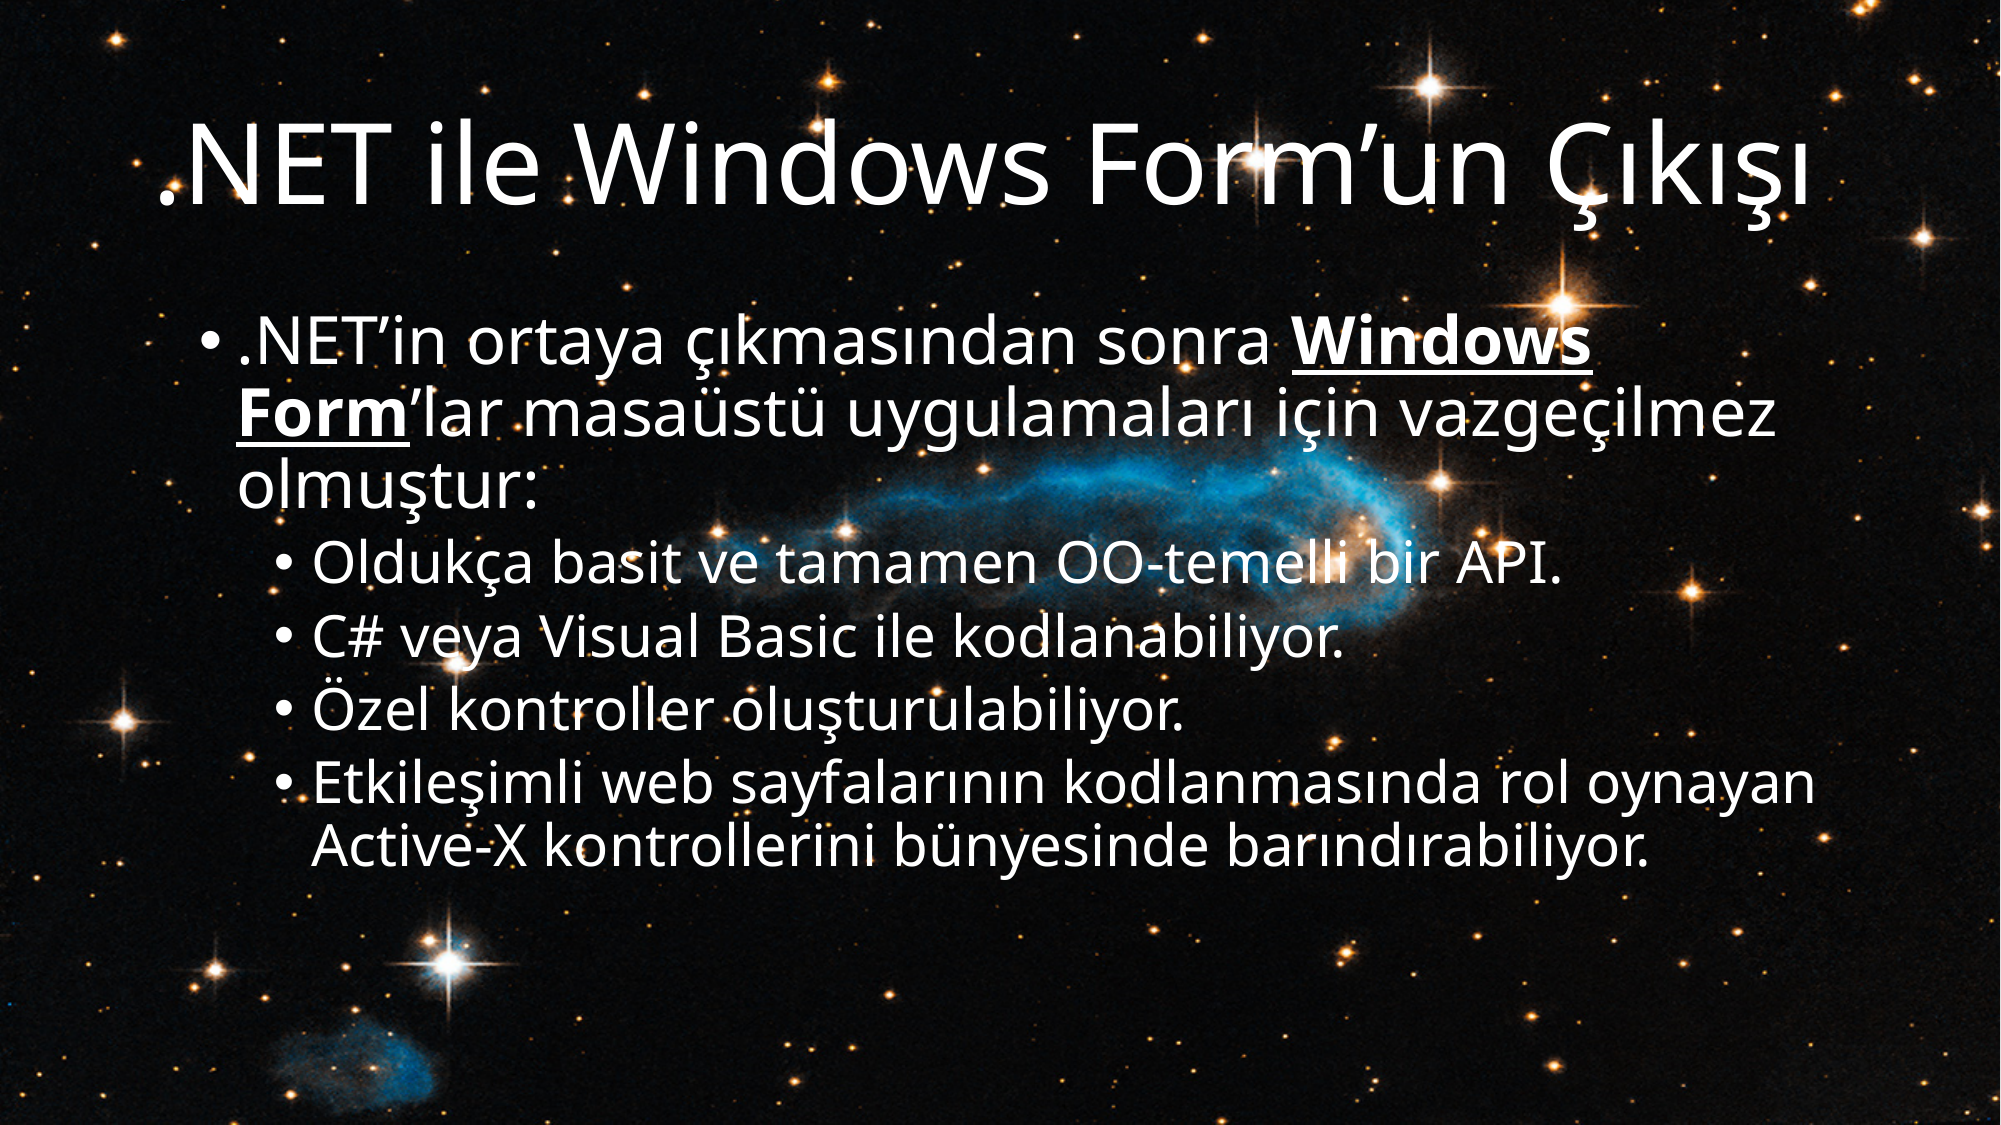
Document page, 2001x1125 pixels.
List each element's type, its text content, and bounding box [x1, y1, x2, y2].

list .NET’in ortaya çıkmasından sonra Windows Form’lar masaüstü uygulamaları için vazgeçilmez olmuştur: Oldukça basit ve tamamen OO-temelli bir API. C# veya Visual Basic ile kodlanabiliyor. Özel kontroller oluşturulabiliyor. Etkileşimli web sayfalarının kodlanmasında rol oynayan Active-X kontrollerini bünyesinde barındırabiliyor. [183, 299, 1863, 1014]
picture [0, 0, 2001, 1125]
title .NET ile Windows Form’un Çıkışı [137, 59, 1863, 278]
